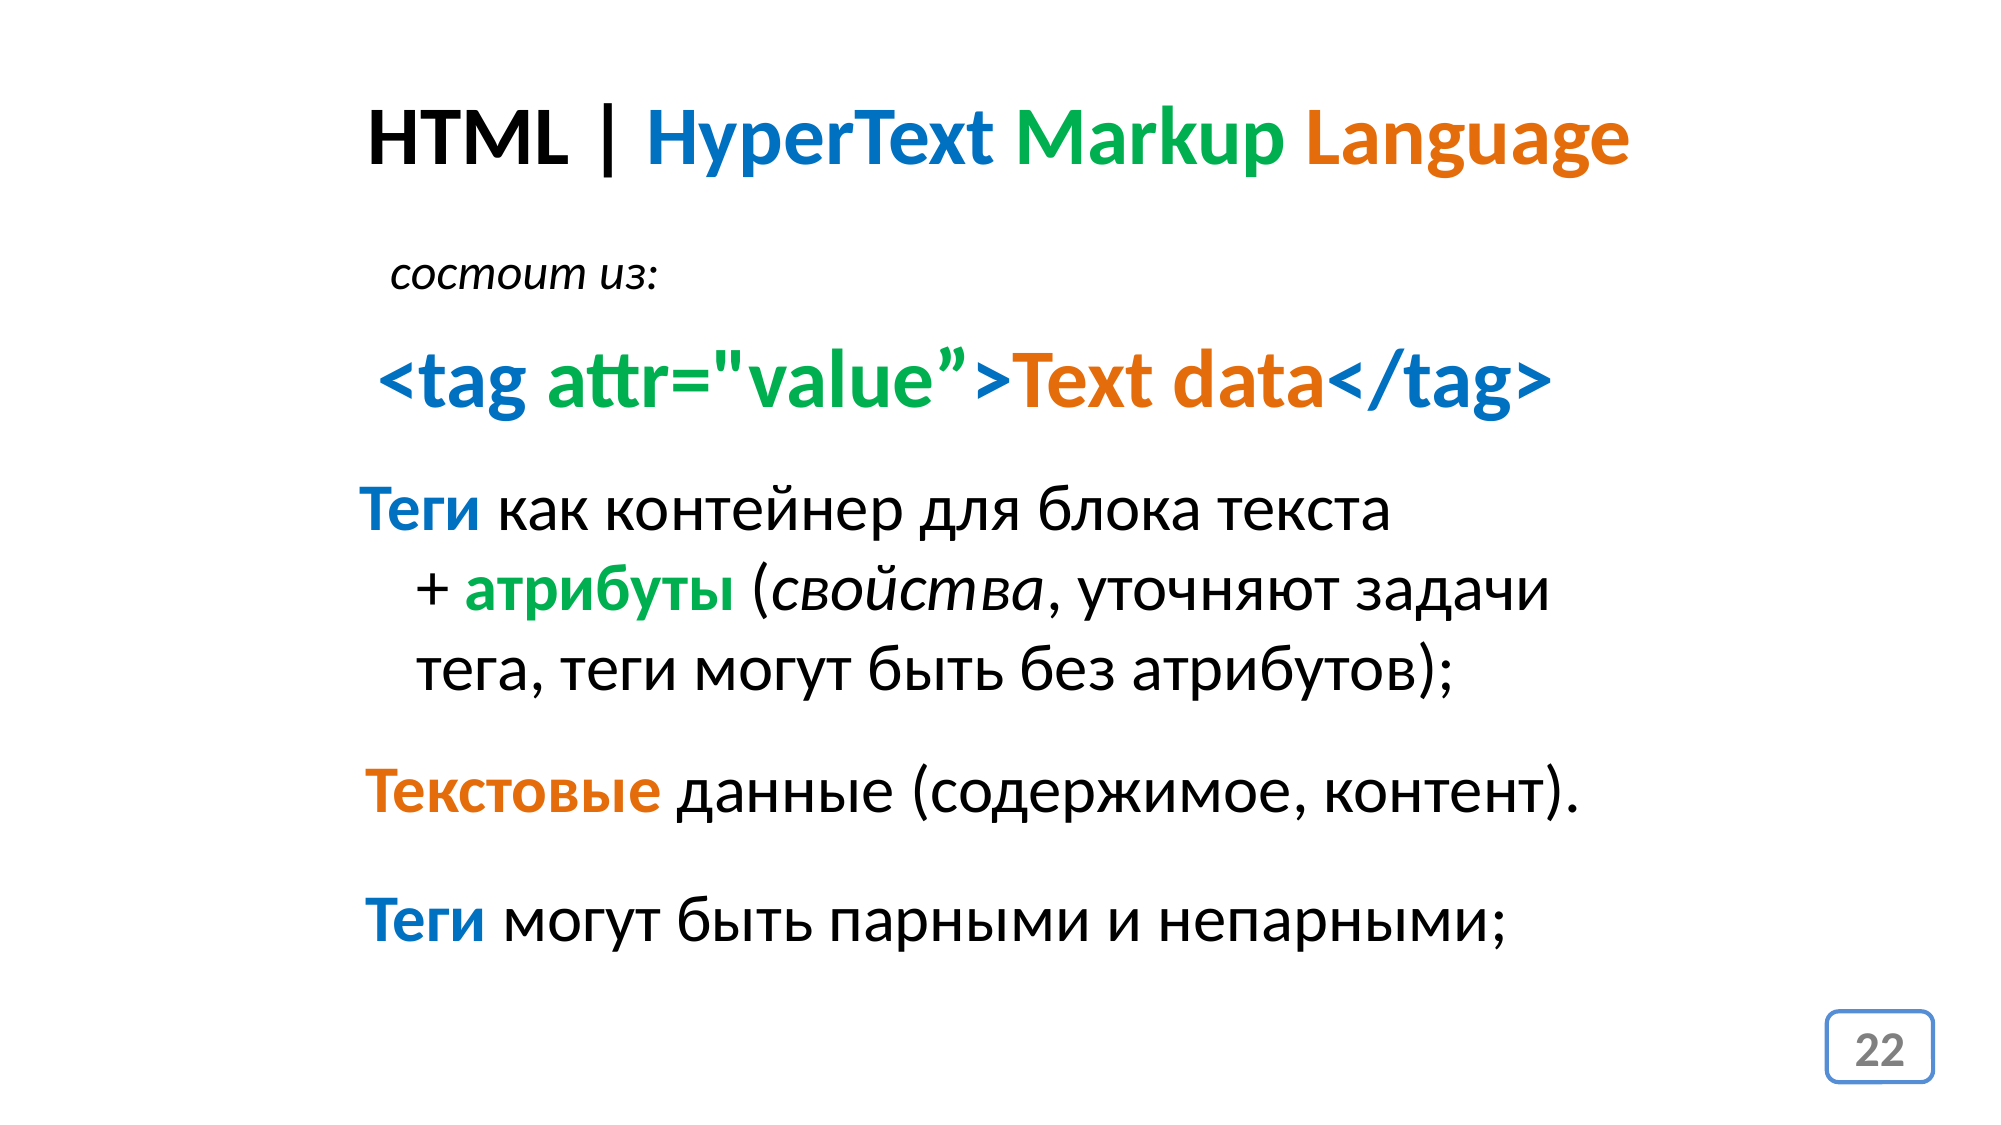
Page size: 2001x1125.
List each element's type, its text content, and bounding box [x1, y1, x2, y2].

text_box <tag attr="value”>Text data</tag> [362, 316, 1570, 432]
text_box Теги могут быть парными и непарными; [350, 867, 1643, 963]
text_box Текстовые данные (содержимое, контент). [350, 738, 1626, 833]
text_box Теги как контейнер для блока текста + атрибуты (свойства, уточняют задачи тега, теги могут быть без атрибутов); [345, 456, 1638, 711]
text_box 22 [1824, 1009, 1936, 1085]
text_box HTML | HyperText Markup Language [249, 73, 1750, 189]
text_box состоит из: [375, 231, 675, 307]
